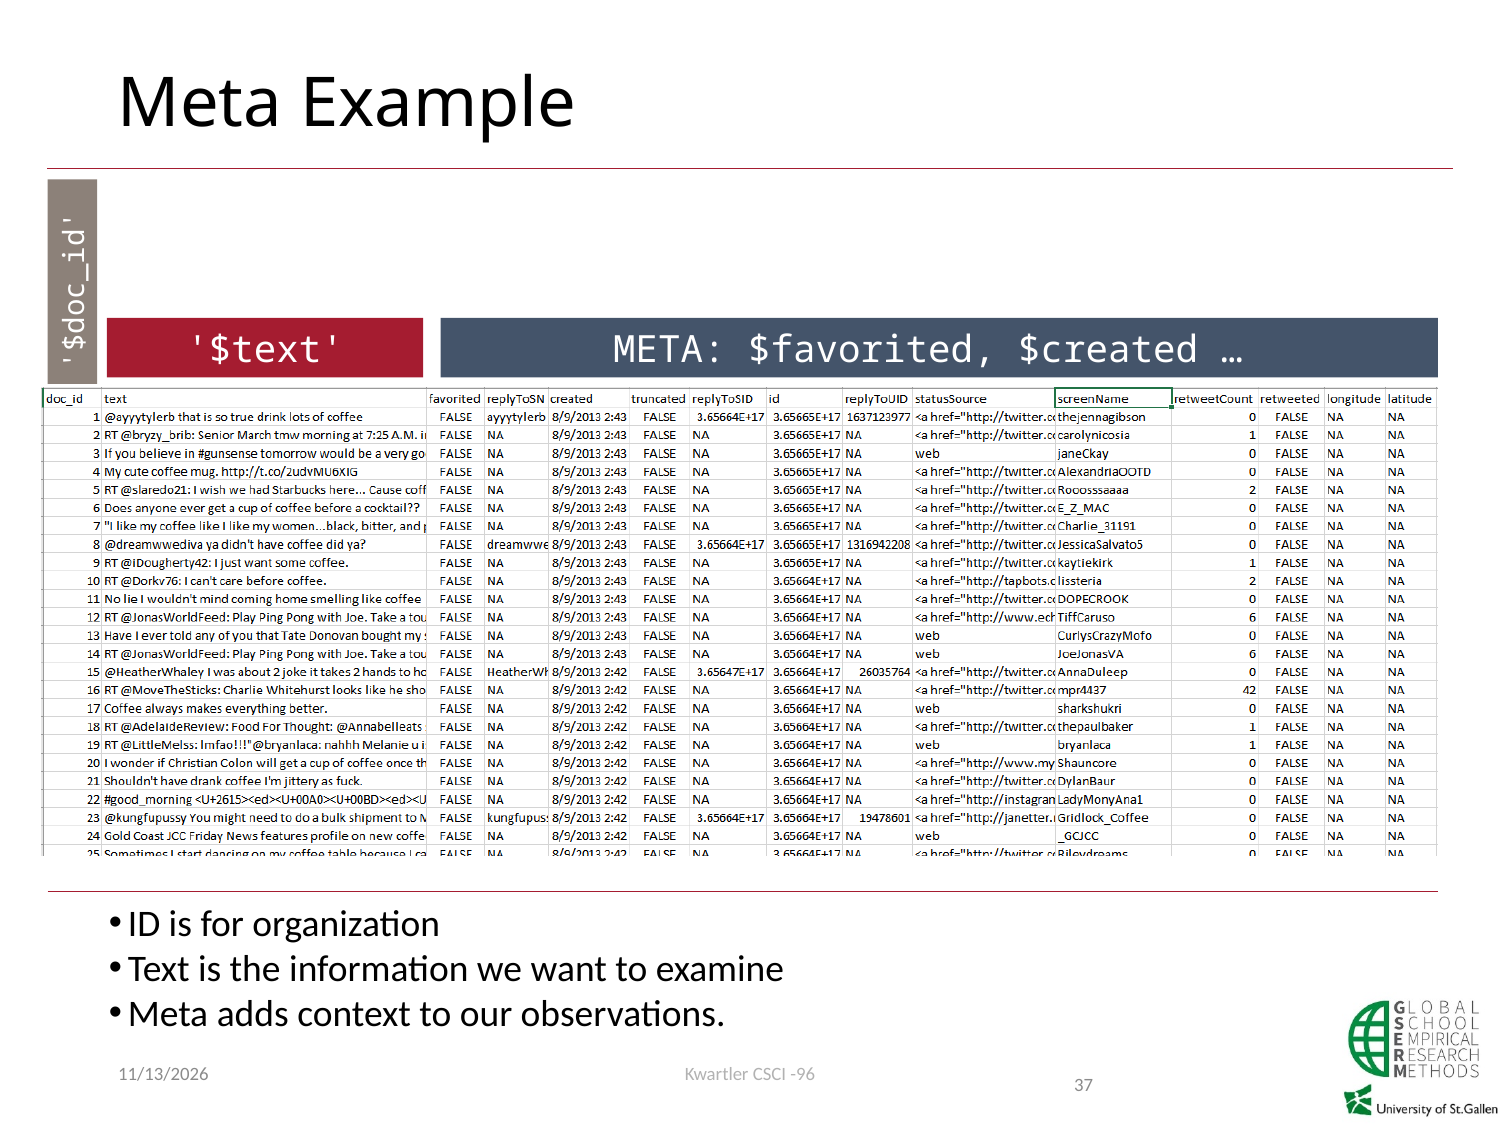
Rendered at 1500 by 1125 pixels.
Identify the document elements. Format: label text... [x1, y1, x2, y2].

footer Kwartler CSCI -96 [496, 1042, 1004, 1103]
text_box META: $favorited, $created … [440, 317, 1438, 378]
text_box '$text' [106, 317, 424, 378]
picture [1342, 992, 1500, 1125]
text_box ID is for organization Text is the information we want to examine Meta adds context to our observations. [93, 892, 800, 1041]
slide_number 37 [1059, 1042, 1200, 1103]
picture [41, 387, 1438, 856]
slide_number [103, 1042, 441, 1103]
text_box '$doc_id' [47, 179, 98, 384]
text_box Meta Example [103, 59, 1397, 157]
